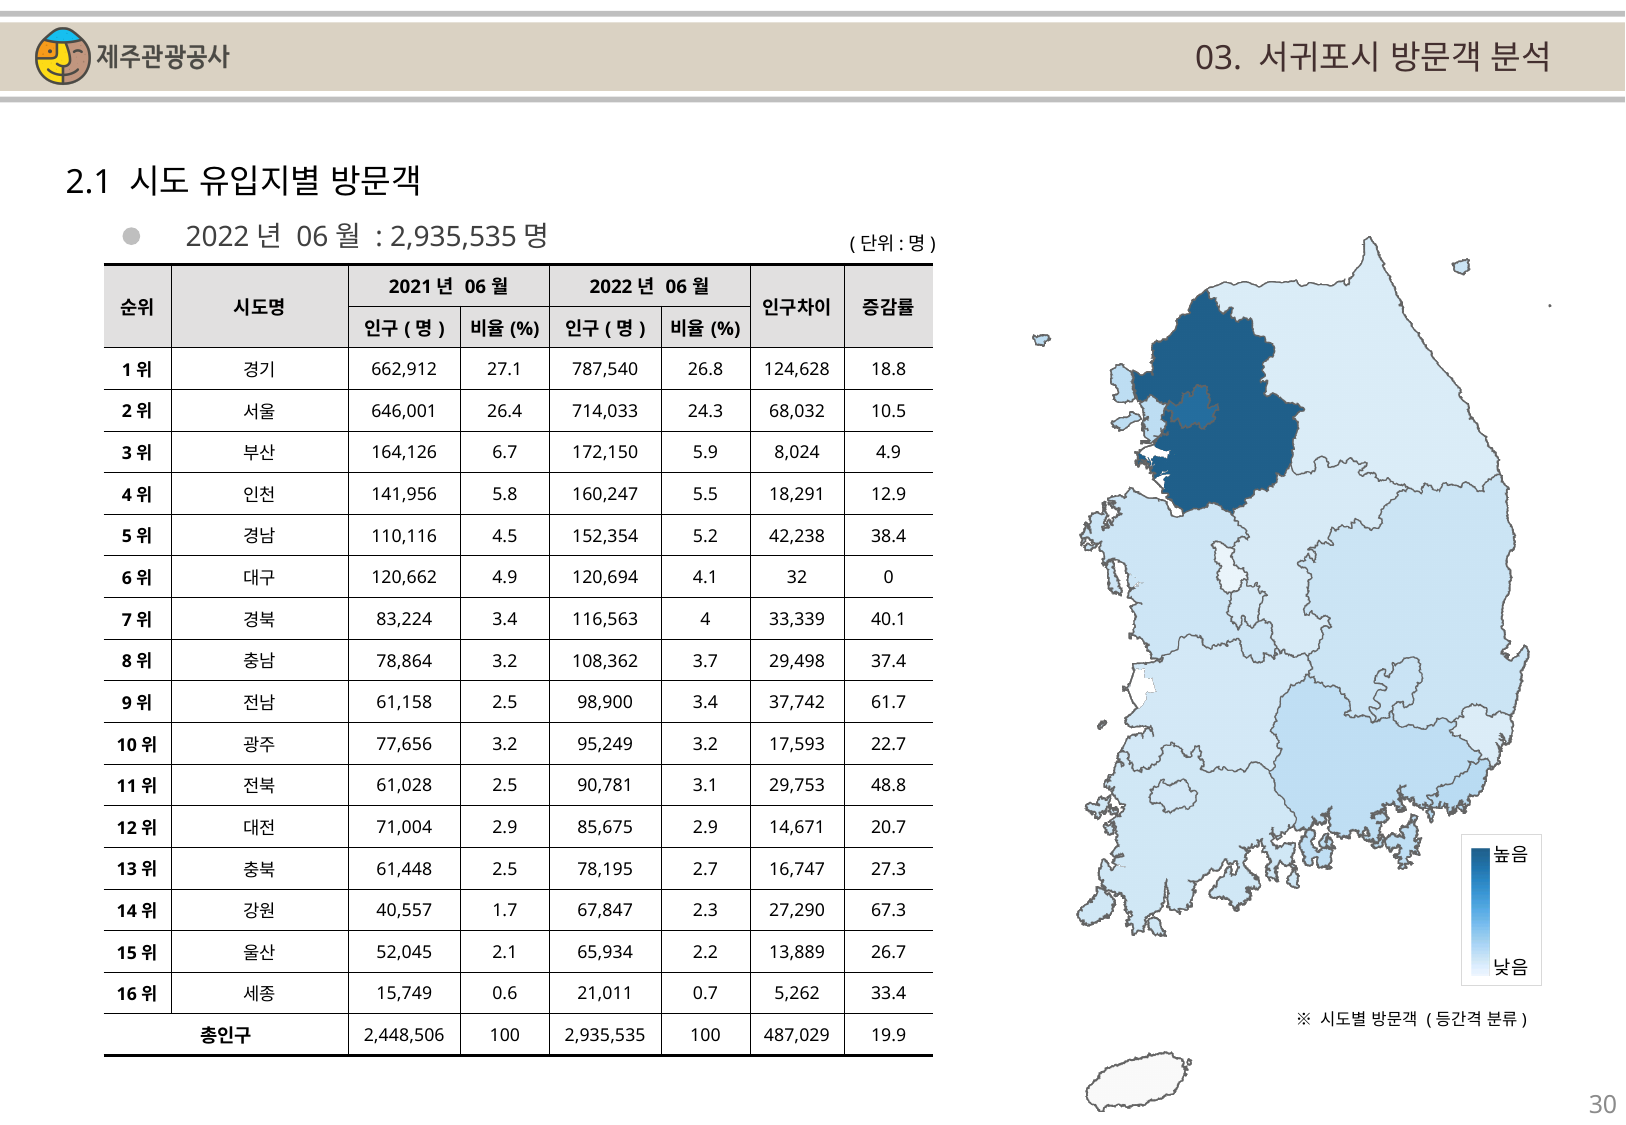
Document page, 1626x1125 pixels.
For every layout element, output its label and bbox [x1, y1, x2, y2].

table_cell [550, 681, 661, 722]
table_cell [349, 723, 460, 764]
table_cell [349, 890, 460, 930]
table_cell [550, 348, 661, 389]
text_box [121, 226, 141, 246]
table_cell [751, 515, 844, 555]
table_cell [461, 556, 549, 597]
table_cell [172, 473, 348, 514]
table_cell [461, 765, 549, 805]
table_cell [751, 806, 844, 847]
table_cell [461, 806, 549, 847]
table_cell [751, 973, 844, 1013]
table_cell [104, 765, 171, 805]
table_cell [461, 348, 549, 389]
table_cell [550, 848, 661, 889]
table_cell [172, 890, 348, 930]
table_cell [550, 307, 661, 347]
table_cell [662, 765, 750, 805]
table_cell [461, 848, 549, 889]
table_cell [104, 473, 171, 514]
table_cell [550, 765, 661, 805]
table_cell [461, 515, 549, 555]
table_cell [550, 890, 661, 930]
text_box [170, 210, 565, 260]
table_cell [845, 848, 933, 889]
table_cell [845, 890, 933, 930]
table_cell [349, 598, 460, 639]
table_cell [662, 1014, 750, 1054]
table_cell [172, 973, 348, 1013]
table_cell [845, 723, 933, 764]
table_cell [662, 681, 750, 722]
table_cell [550, 473, 661, 514]
table_cell [349, 1014, 460, 1054]
table_cell [751, 390, 844, 431]
table_cell [172, 681, 348, 722]
picture [31, 26, 232, 87]
table_cell [461, 598, 549, 639]
table_cell [550, 515, 661, 555]
table_cell [662, 473, 750, 514]
table_cell [751, 765, 844, 805]
table_cell [550, 556, 661, 597]
table_cell [104, 681, 171, 722]
table_cell [104, 890, 171, 930]
table_cell [349, 390, 460, 431]
table_cell [550, 598, 661, 639]
table_cell [349, 432, 460, 472]
table_header [751, 266, 844, 347]
table_cell [662, 890, 750, 930]
table_cell [172, 556, 348, 597]
table_cell [104, 598, 171, 639]
table_cell [461, 1014, 549, 1054]
table_cell [104, 515, 171, 555]
table_cell [751, 848, 844, 889]
table_cell [845, 765, 933, 805]
table_cell [349, 640, 460, 680]
table_cell [104, 848, 171, 889]
table_cell [751, 890, 844, 930]
table_header [172, 266, 348, 347]
table_cell [751, 723, 844, 764]
table_header [104, 266, 171, 347]
table_cell [172, 806, 348, 847]
table_cell [662, 515, 750, 555]
table_cell [104, 390, 171, 431]
table_cell [662, 432, 750, 472]
table_cell [662, 307, 750, 347]
table_cell [550, 806, 661, 847]
table_cell [845, 598, 933, 639]
table_cell [550, 931, 661, 972]
table_cell [349, 473, 460, 514]
table_cell [104, 432, 171, 472]
table_cell [104, 806, 171, 847]
table_cell [461, 432, 549, 472]
table_cell [845, 640, 933, 680]
text_box [50, 152, 1144, 208]
table_cell [550, 640, 661, 680]
table_cell [751, 432, 844, 472]
table_cell [845, 473, 933, 514]
table_cell [349, 973, 460, 1013]
table_cell [461, 931, 549, 972]
table_cell [461, 640, 549, 680]
table_cell [461, 973, 549, 1013]
table_cell [349, 931, 460, 972]
table_cell [172, 515, 348, 555]
table_cell [550, 973, 661, 1013]
table_cell [751, 640, 844, 680]
table_cell [461, 723, 549, 764]
table_cell [172, 723, 348, 764]
table_cell [845, 556, 933, 597]
table_cell [172, 765, 348, 805]
table_cell [550, 723, 661, 764]
table_cell [845, 681, 933, 722]
table_cell [845, 348, 933, 389]
table_cell [349, 515, 460, 555]
table_cell [104, 973, 171, 1013]
table_cell [662, 348, 750, 389]
table_cell [662, 931, 750, 972]
table_cell [349, 556, 460, 597]
slide_number [1251, 1112, 1618, 1123]
table_cell [751, 681, 844, 722]
table_cell [461, 890, 549, 930]
table_cell [104, 931, 171, 972]
table_cell [845, 515, 933, 555]
table_cell [662, 806, 750, 847]
table_cell [845, 1014, 933, 1054]
table_cell [550, 432, 661, 472]
table_cell [104, 348, 171, 389]
table_cell [461, 390, 549, 431]
table_cell [662, 848, 750, 889]
table_cell [662, 723, 750, 764]
table_cell [461, 473, 549, 514]
table_cell [550, 1014, 661, 1054]
table_cell [104, 640, 171, 680]
table_header [349, 266, 549, 306]
table_cell [104, 556, 171, 597]
table_cell [751, 473, 844, 514]
table_cell [349, 307, 460, 347]
table_cell [172, 598, 348, 639]
table_cell [662, 973, 750, 1013]
table_cell [845, 931, 933, 972]
table_cell [172, 640, 348, 680]
table_cell [104, 1014, 348, 1054]
table_cell [349, 765, 460, 805]
table_cell [662, 640, 750, 680]
table_cell [349, 348, 460, 389]
table_cell [845, 390, 933, 431]
table_cell [172, 348, 348, 389]
table_cell [349, 681, 460, 722]
table_cell [662, 390, 750, 431]
table_cell [751, 348, 844, 389]
table_header [845, 266, 933, 347]
table_cell [845, 806, 933, 847]
table_cell [349, 806, 460, 847]
table_cell [349, 848, 460, 889]
table_cell [751, 931, 844, 972]
table_cell [172, 931, 348, 972]
table_cell [662, 598, 750, 639]
text_box [835, 224, 951, 262]
picture [944, 236, 1625, 1112]
table_cell [751, 556, 844, 597]
table_cell [172, 390, 348, 431]
table_cell [550, 390, 661, 431]
table_cell [172, 432, 348, 472]
text_box [1461, 833, 1558, 988]
text_box [1002, 28, 1595, 84]
table_header [550, 266, 750, 306]
table_cell [662, 556, 750, 597]
table_cell [172, 848, 348, 889]
table_cell [104, 723, 171, 764]
table_cell [461, 307, 549, 347]
table_cell [845, 973, 933, 1013]
table_cell [461, 681, 549, 722]
table_cell [751, 1014, 844, 1054]
table_cell [845, 432, 933, 472]
table_cell [751, 598, 844, 639]
